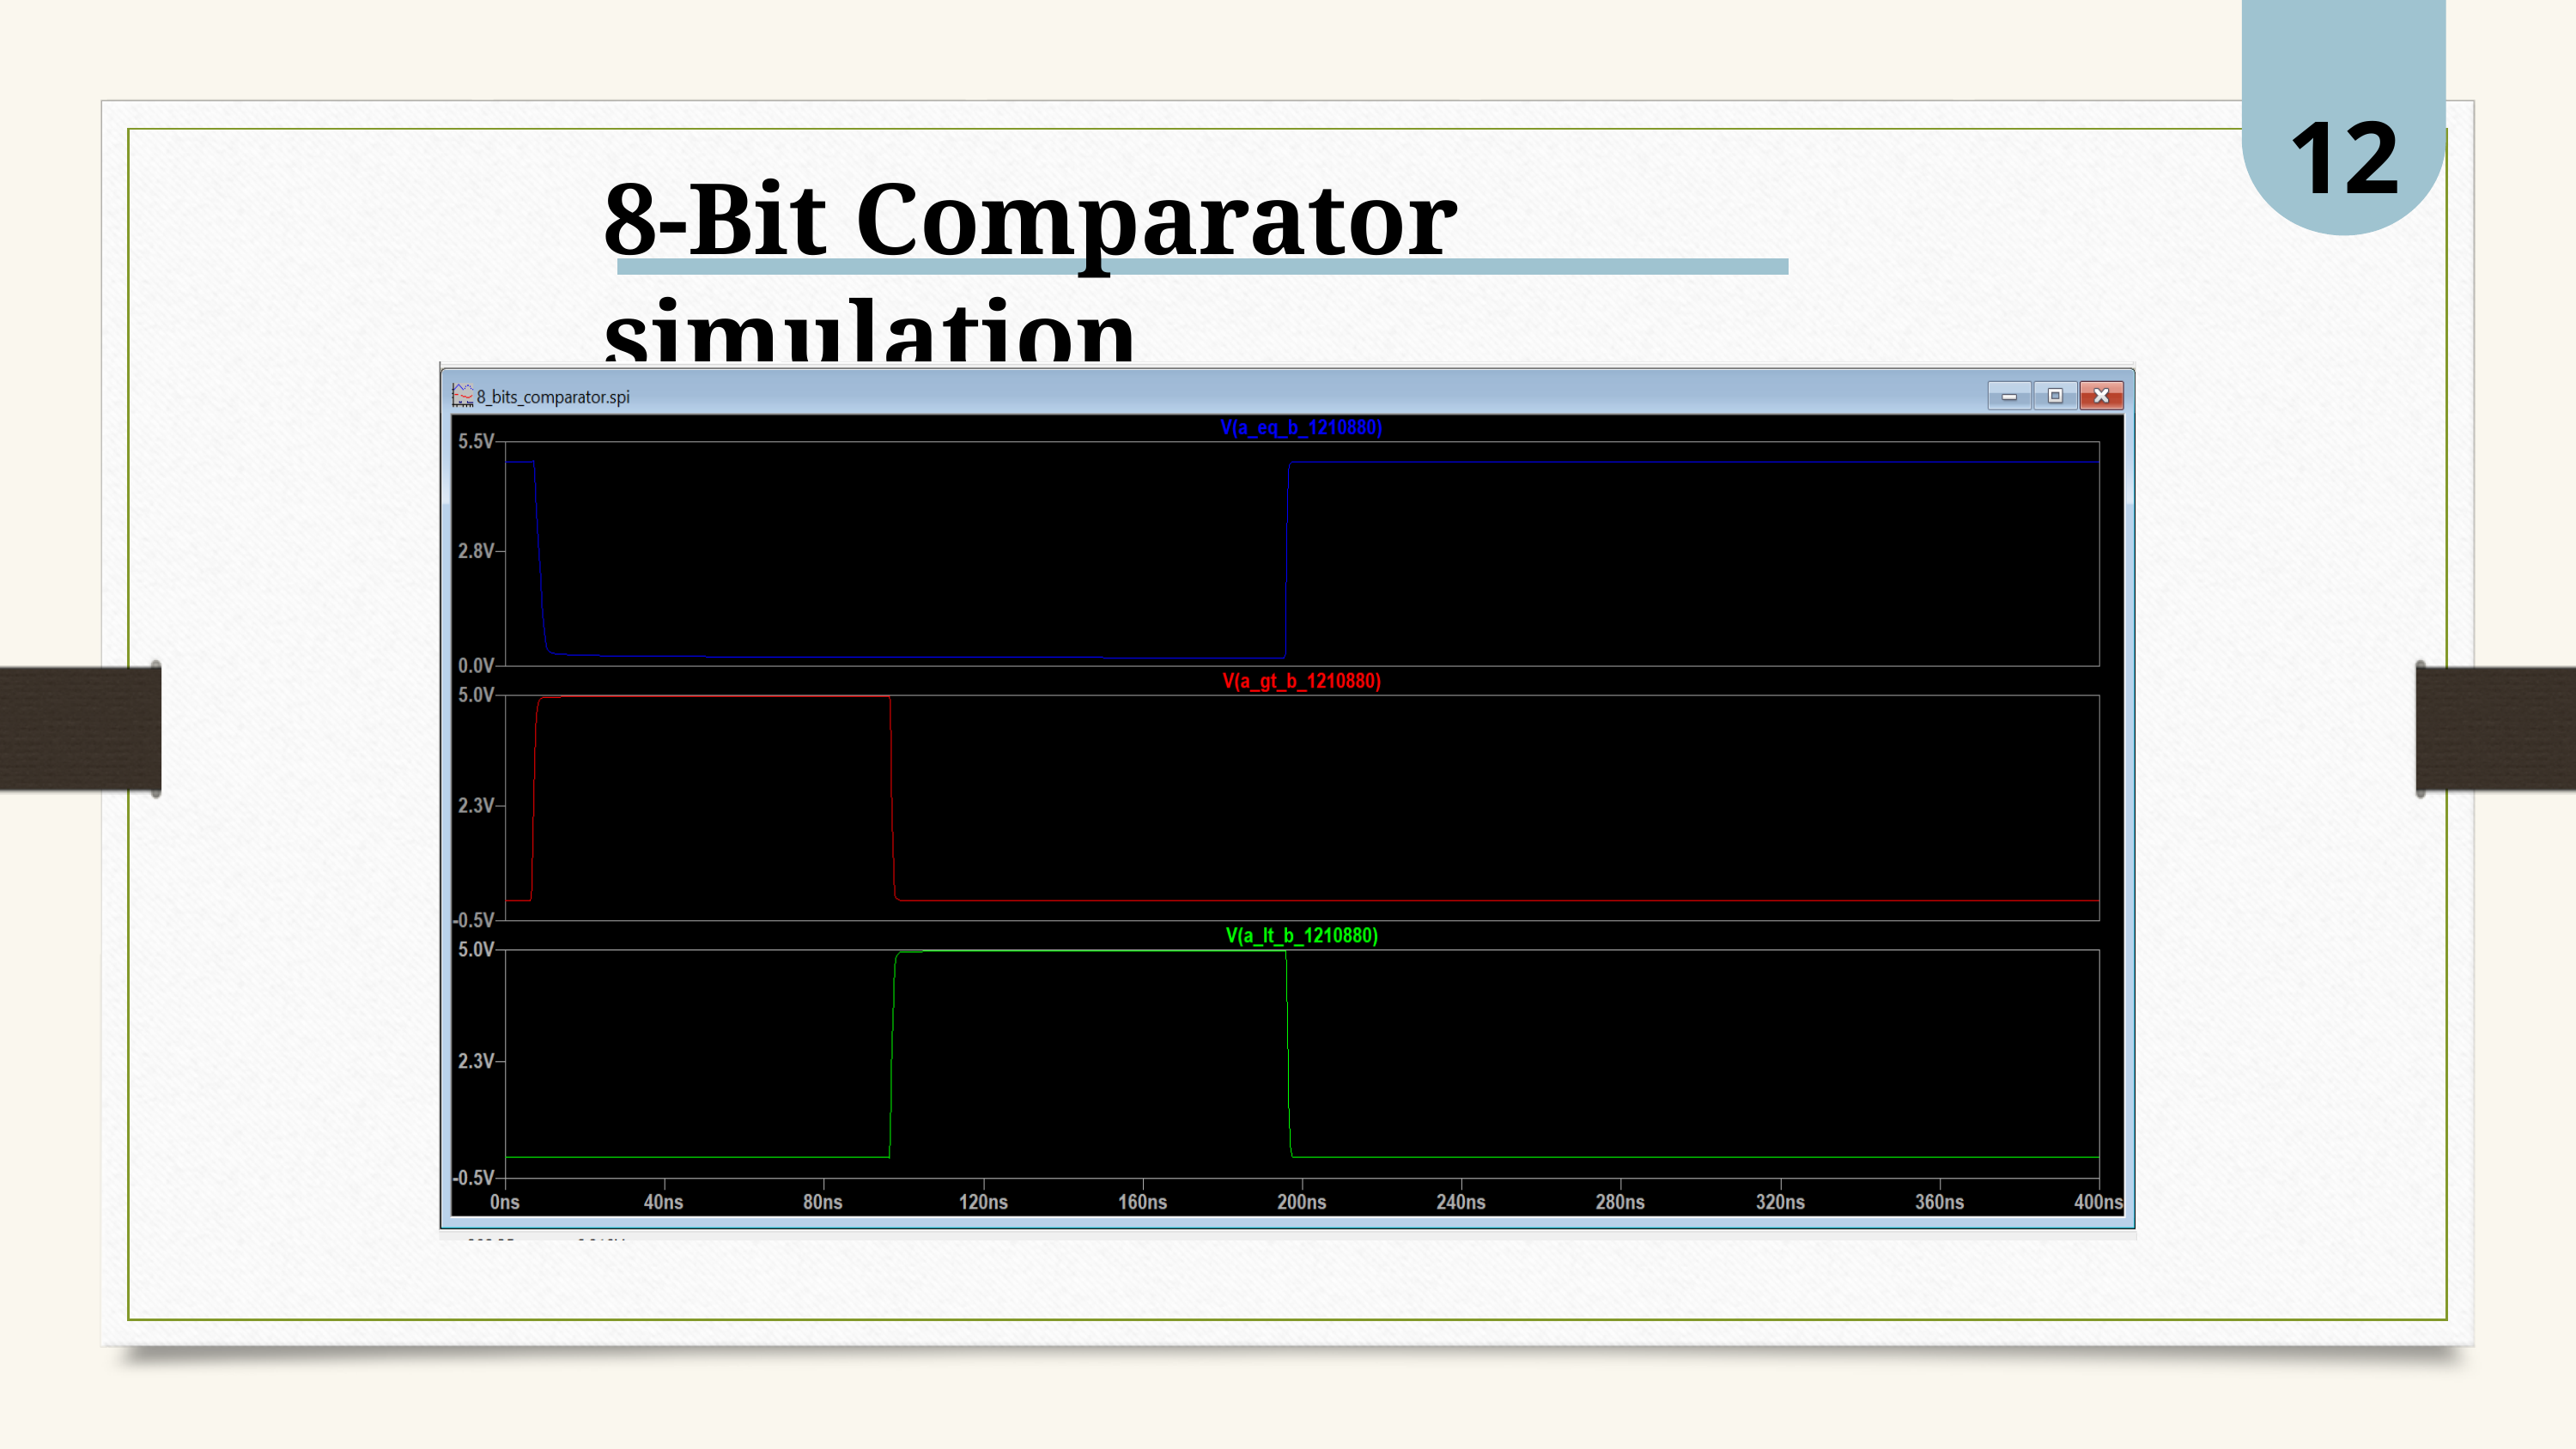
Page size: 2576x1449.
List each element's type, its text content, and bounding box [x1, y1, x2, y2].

picture [0, 0, 2576, 1448]
text_box 8-Bit Comparator simulation [590, 149, 1986, 361]
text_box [2233, 0, 2455, 236]
